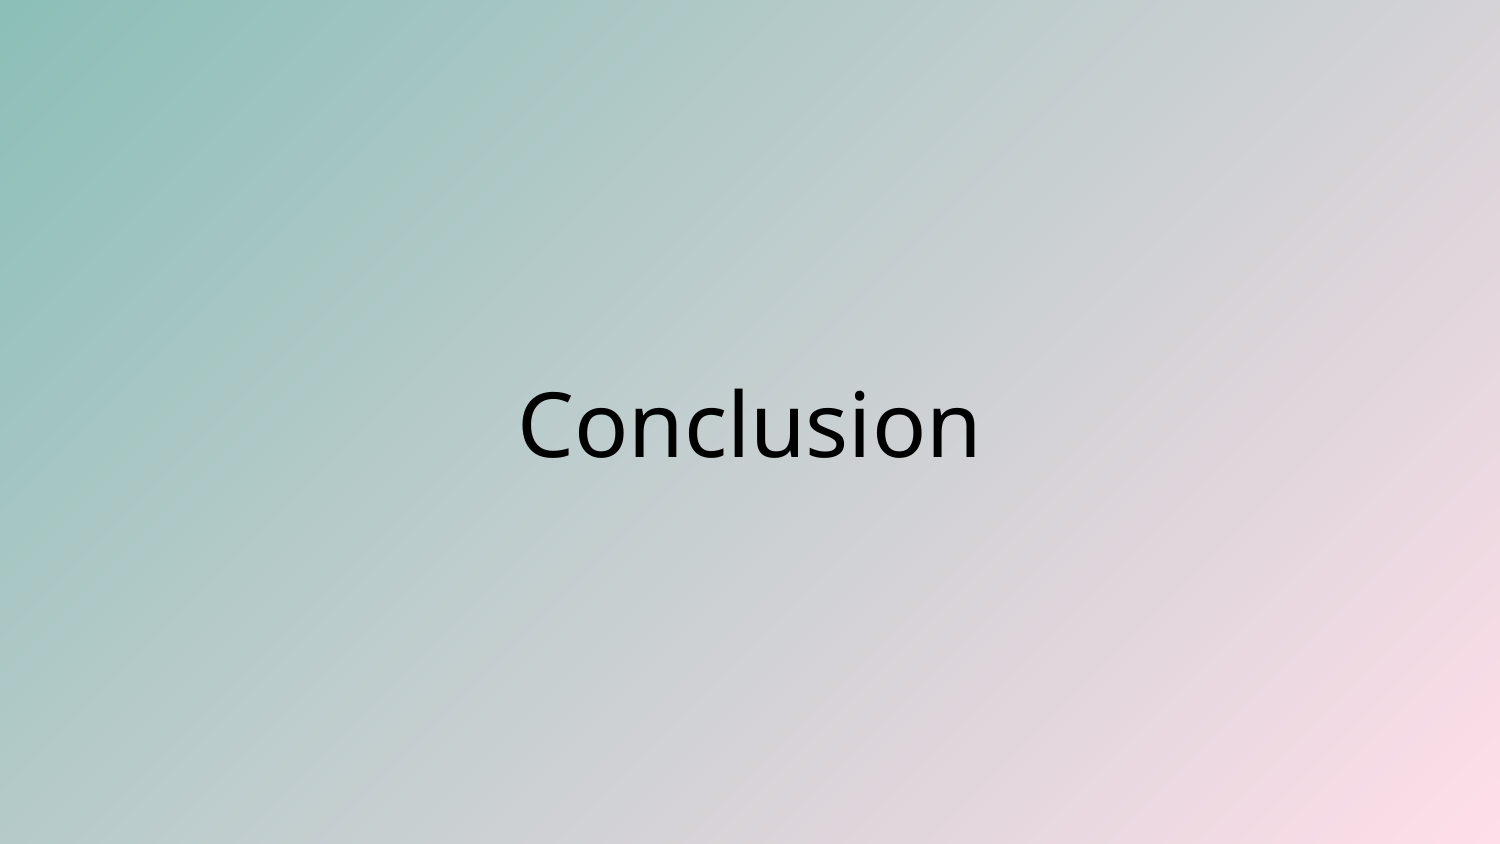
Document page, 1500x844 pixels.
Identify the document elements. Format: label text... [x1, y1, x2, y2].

title Conclusion [51, 352, 1449, 491]
